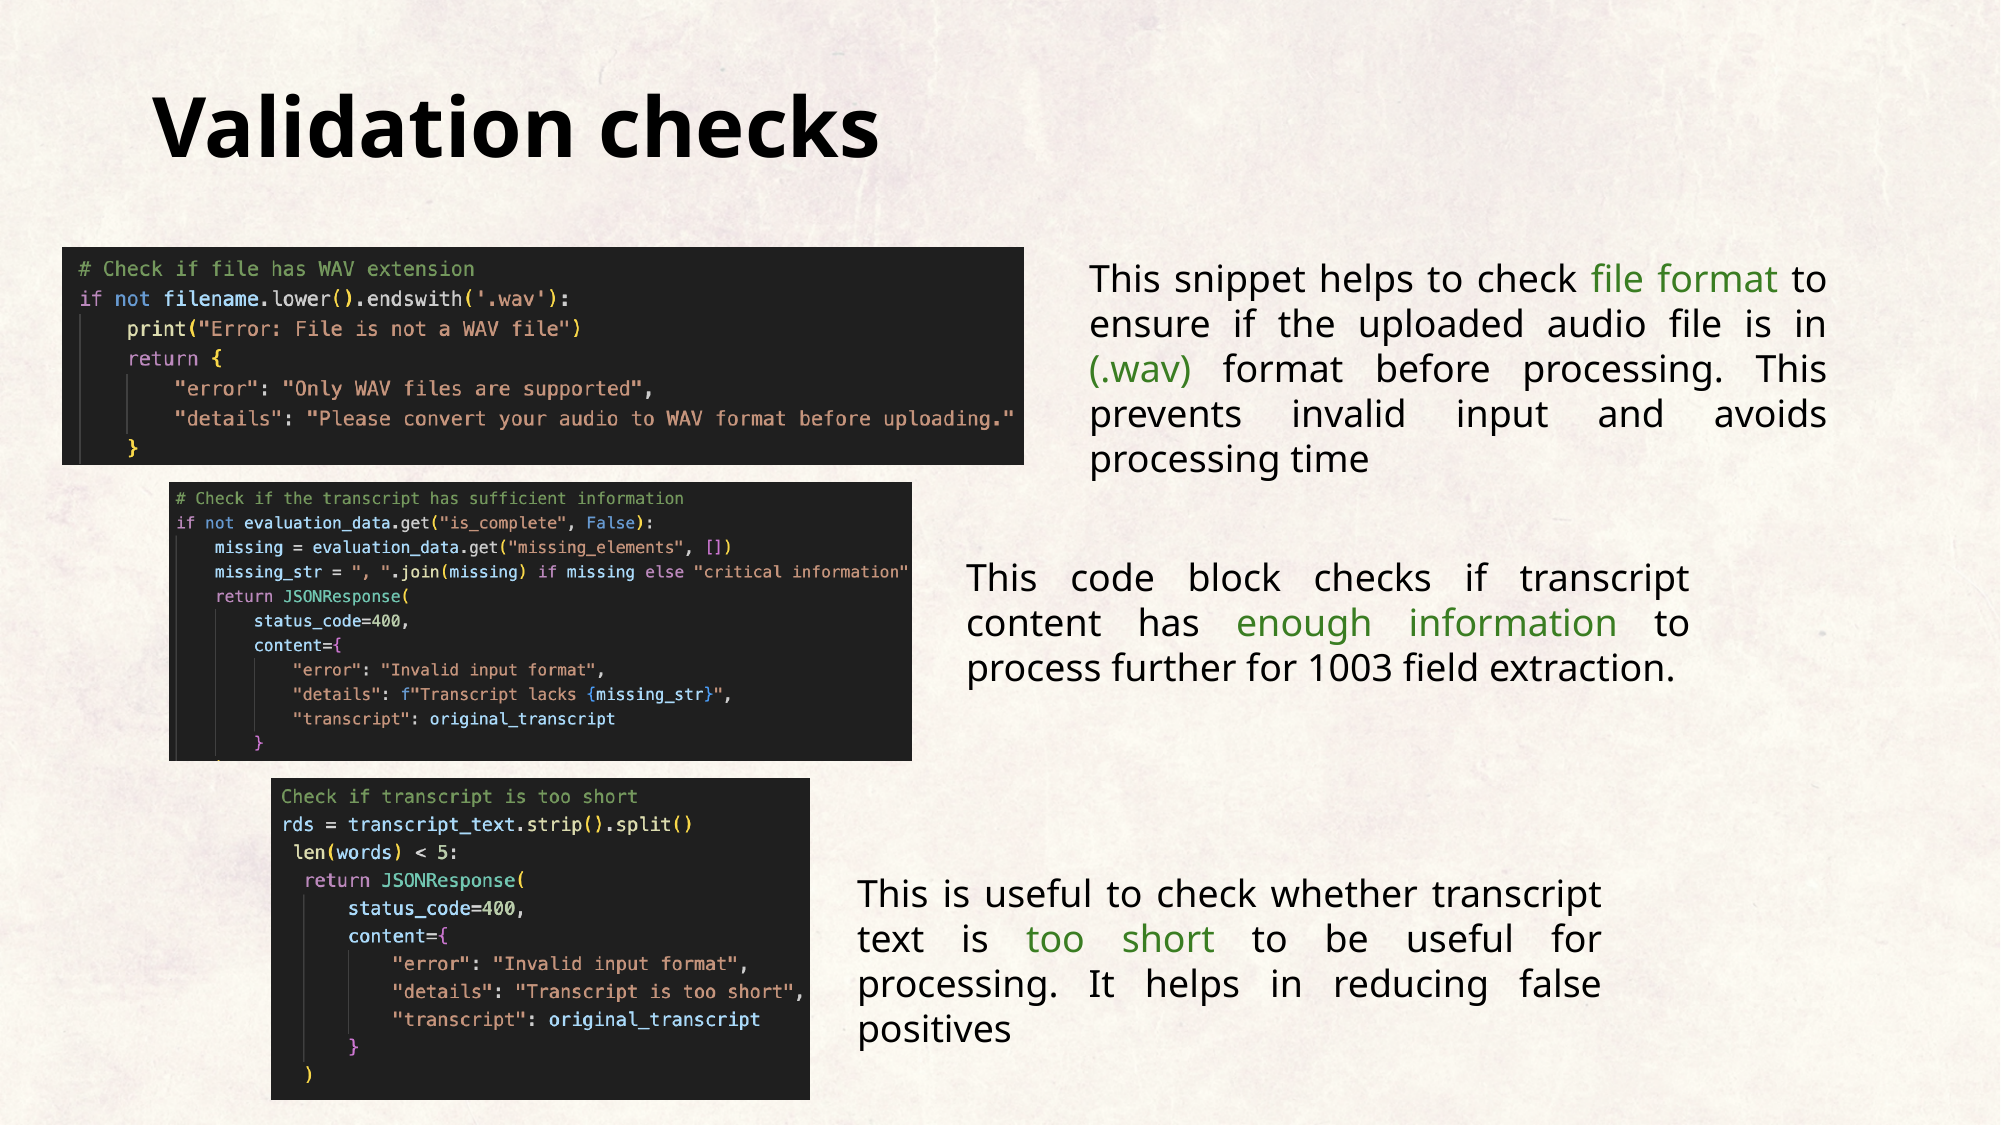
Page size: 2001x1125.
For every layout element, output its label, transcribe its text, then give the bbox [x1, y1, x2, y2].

text_box This code block checks if transcript content has enough information to process further for 1003 field extraction. [951, 546, 1706, 697]
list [62, 246, 1025, 466]
text_box This is useful to check whether transcript text is too short to be useful for processing. It helps in reducing false positives [842, 863, 1618, 1058]
text_box This snippet helps to check file format to ensure if the uploaded audio file is in (.wav) format before processing. This prevents invalid input and avoids processing time [1074, 247, 1843, 487]
title Validation checks [137, 32, 1863, 229]
picture [0, 0, 2001, 1125]
